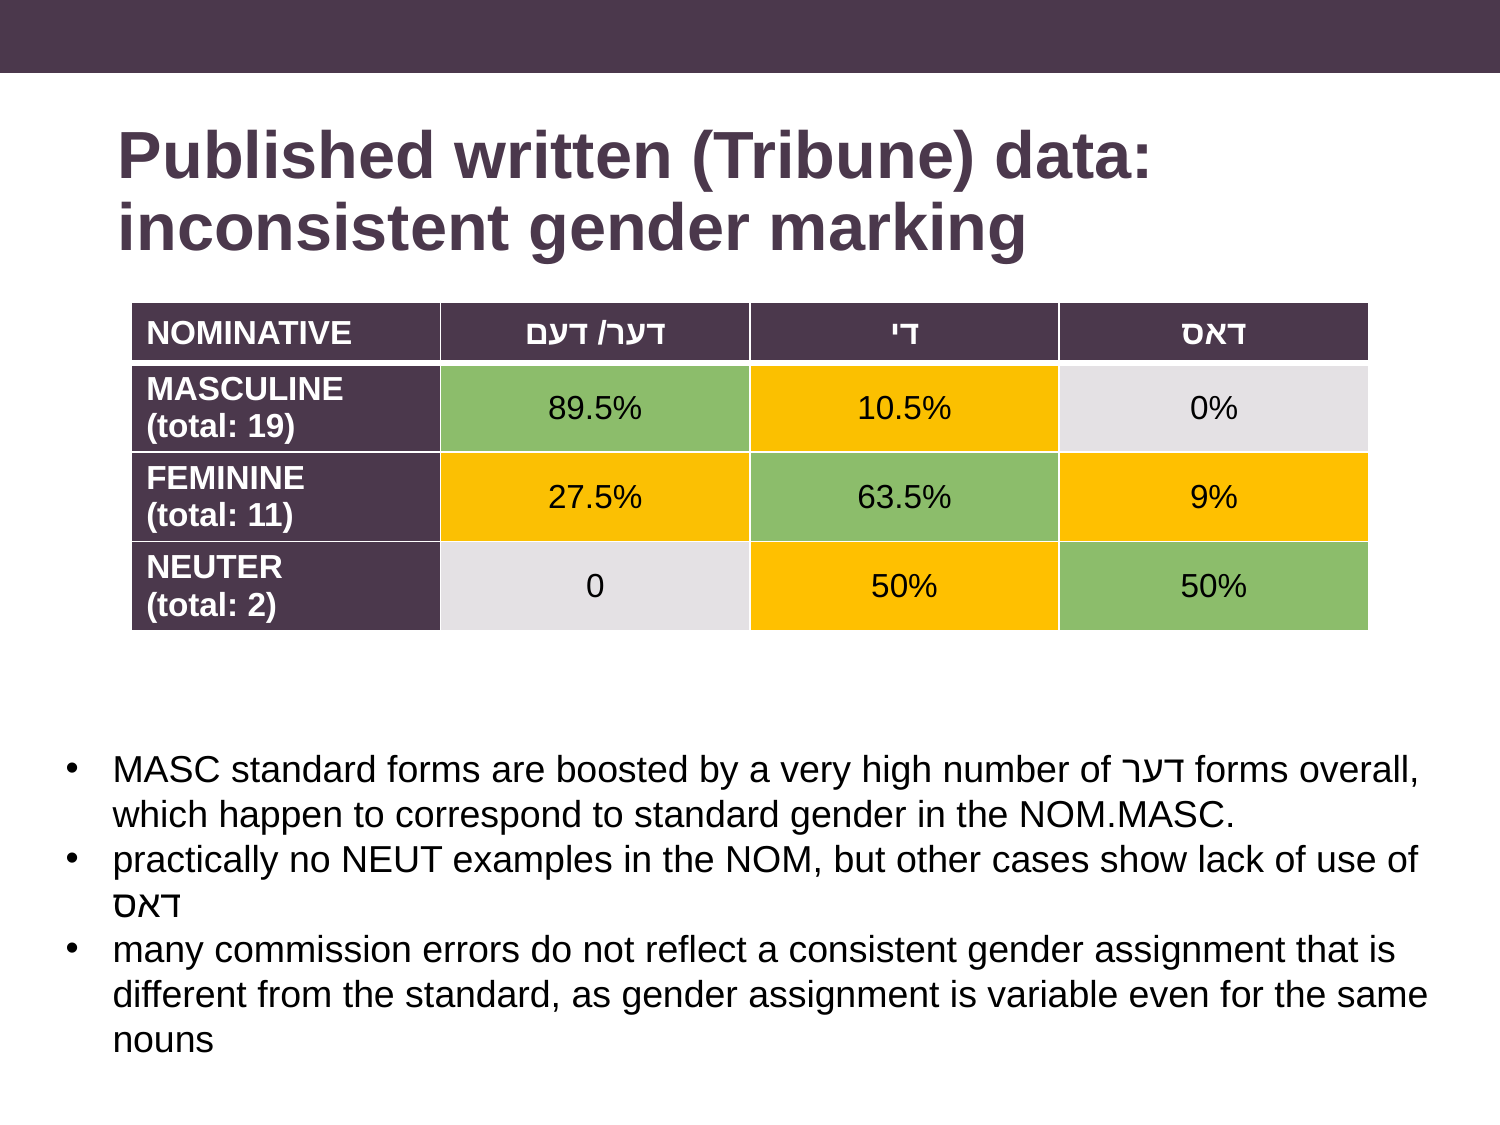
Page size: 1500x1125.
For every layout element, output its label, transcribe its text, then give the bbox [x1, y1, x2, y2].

table_cell MASCULINE (total: 19) [132, 366, 440, 451]
table_cell 89.5% [441, 366, 749, 451]
table_header די [751, 303, 1058, 360]
table_cell NEUTER (total: 2) [132, 542, 440, 630]
table_header דער/ דעם [441, 303, 749, 360]
table_cell 10.5% [751, 366, 1058, 451]
table_cell 50% [1060, 542, 1368, 630]
table_header דאס [1060, 303, 1368, 360]
table_cell 63.5% [751, 453, 1058, 541]
title Published written (Tribune) data: inconsistent gender marking [103, 113, 1397, 213]
table_header NOMINATIVE [132, 303, 440, 360]
table_cell 50% [751, 542, 1058, 630]
table_cell FEMININE (total: 11) [132, 453, 440, 541]
table_cell 27.5% [441, 453, 749, 541]
table_cell 0% [1060, 366, 1368, 451]
table_cell 0 [441, 542, 749, 630]
table_cell 9% [1060, 453, 1368, 541]
text_box MASC standard forms are boosted by a very high number of דער forms overall, which happen to correspond to standard gender in the NOM.MASC. practically no NEUT examples in the NOM, but other cases show lack of use of דאס many commission errors do not reflect a consistent gender assignment that is different from the standard, as gender assignment is variable even for the same nouns [50, 737, 1449, 1113]
